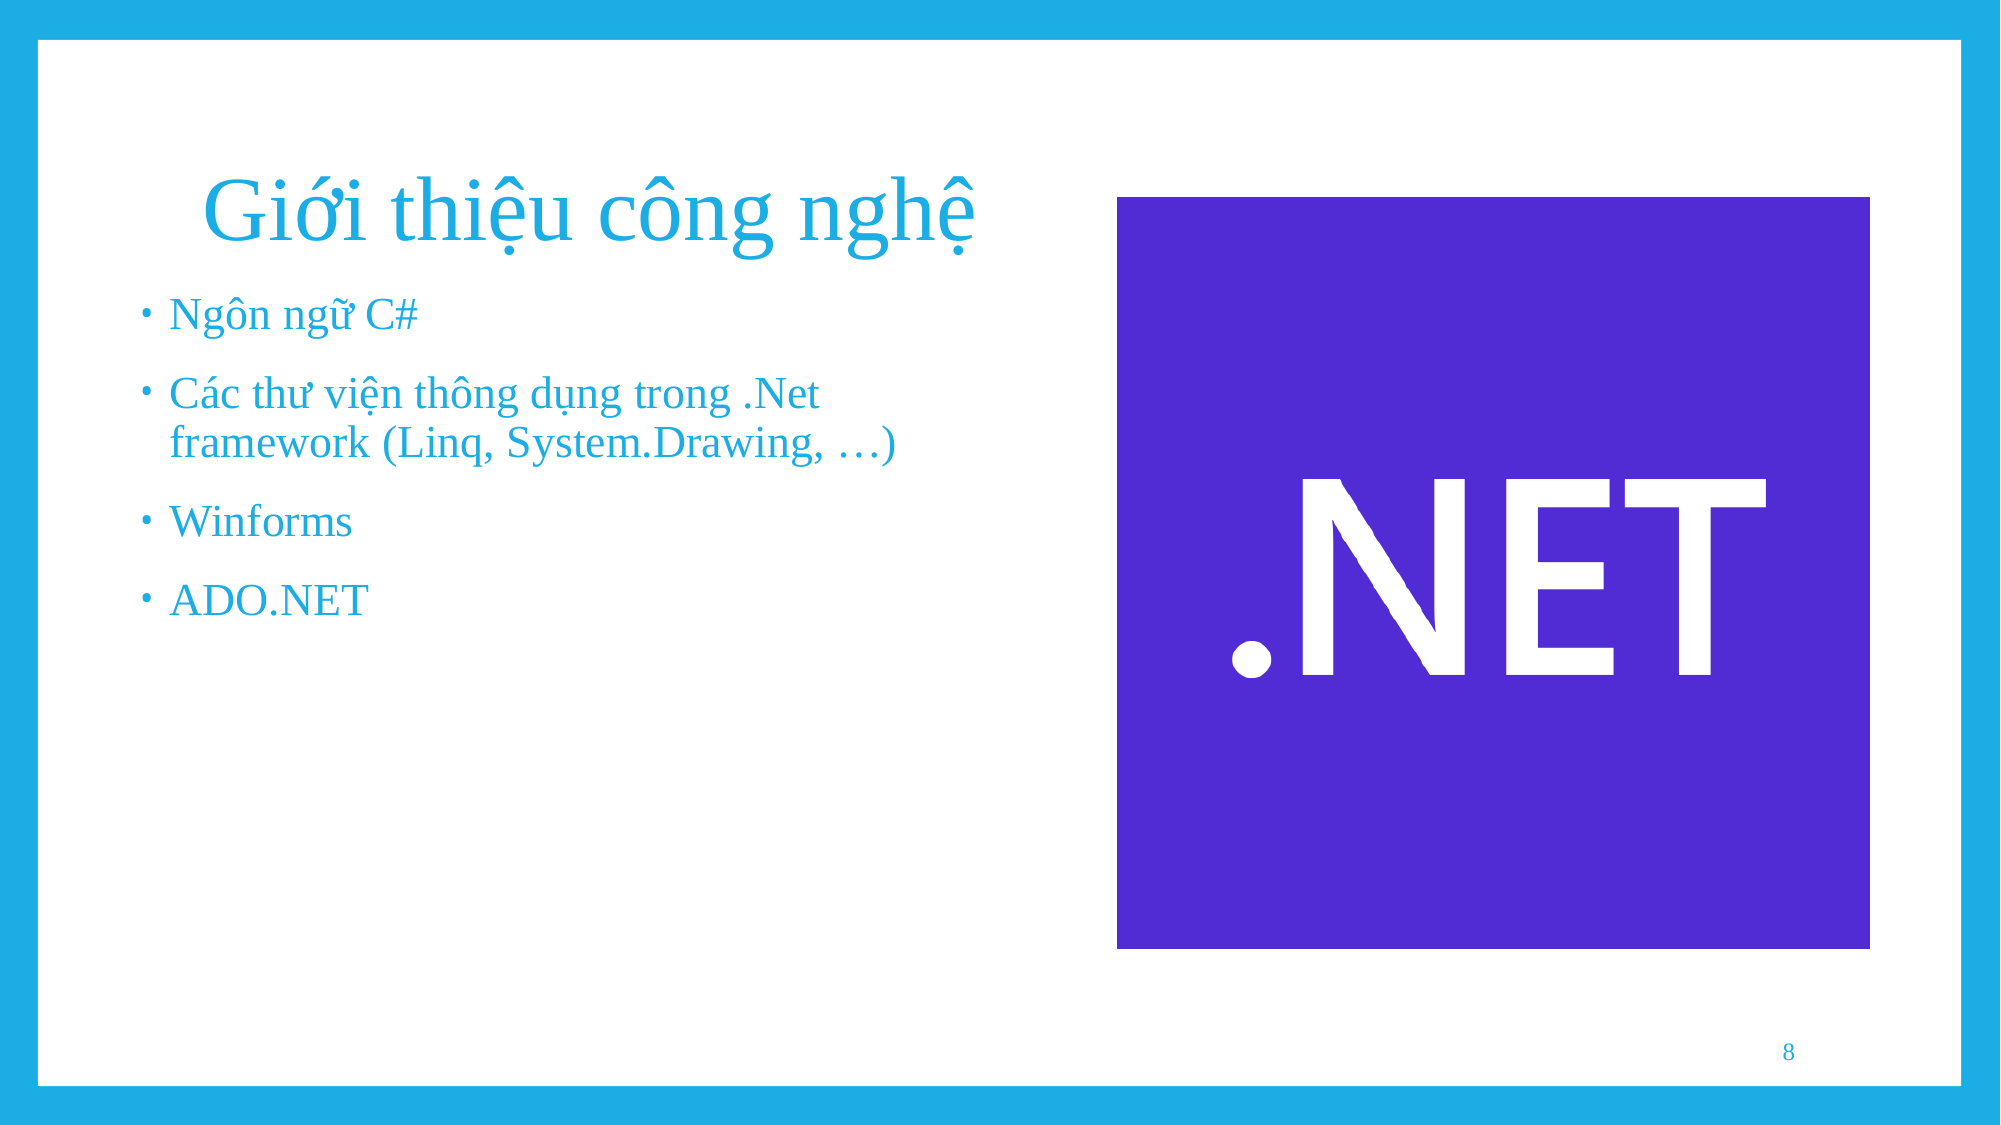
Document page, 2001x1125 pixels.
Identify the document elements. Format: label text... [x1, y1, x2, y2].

list Ngôn ngữ C# Các thư viện thông dụng trong .Net framework (Linq, System.Drawing, …) Winforms ADO.NET [117, 282, 1034, 949]
picture [1117, 197, 1870, 950]
slide_number 8 [1530, 1020, 1811, 1081]
title Giới thiệu công nghệ [187, 99, 1506, 323]
